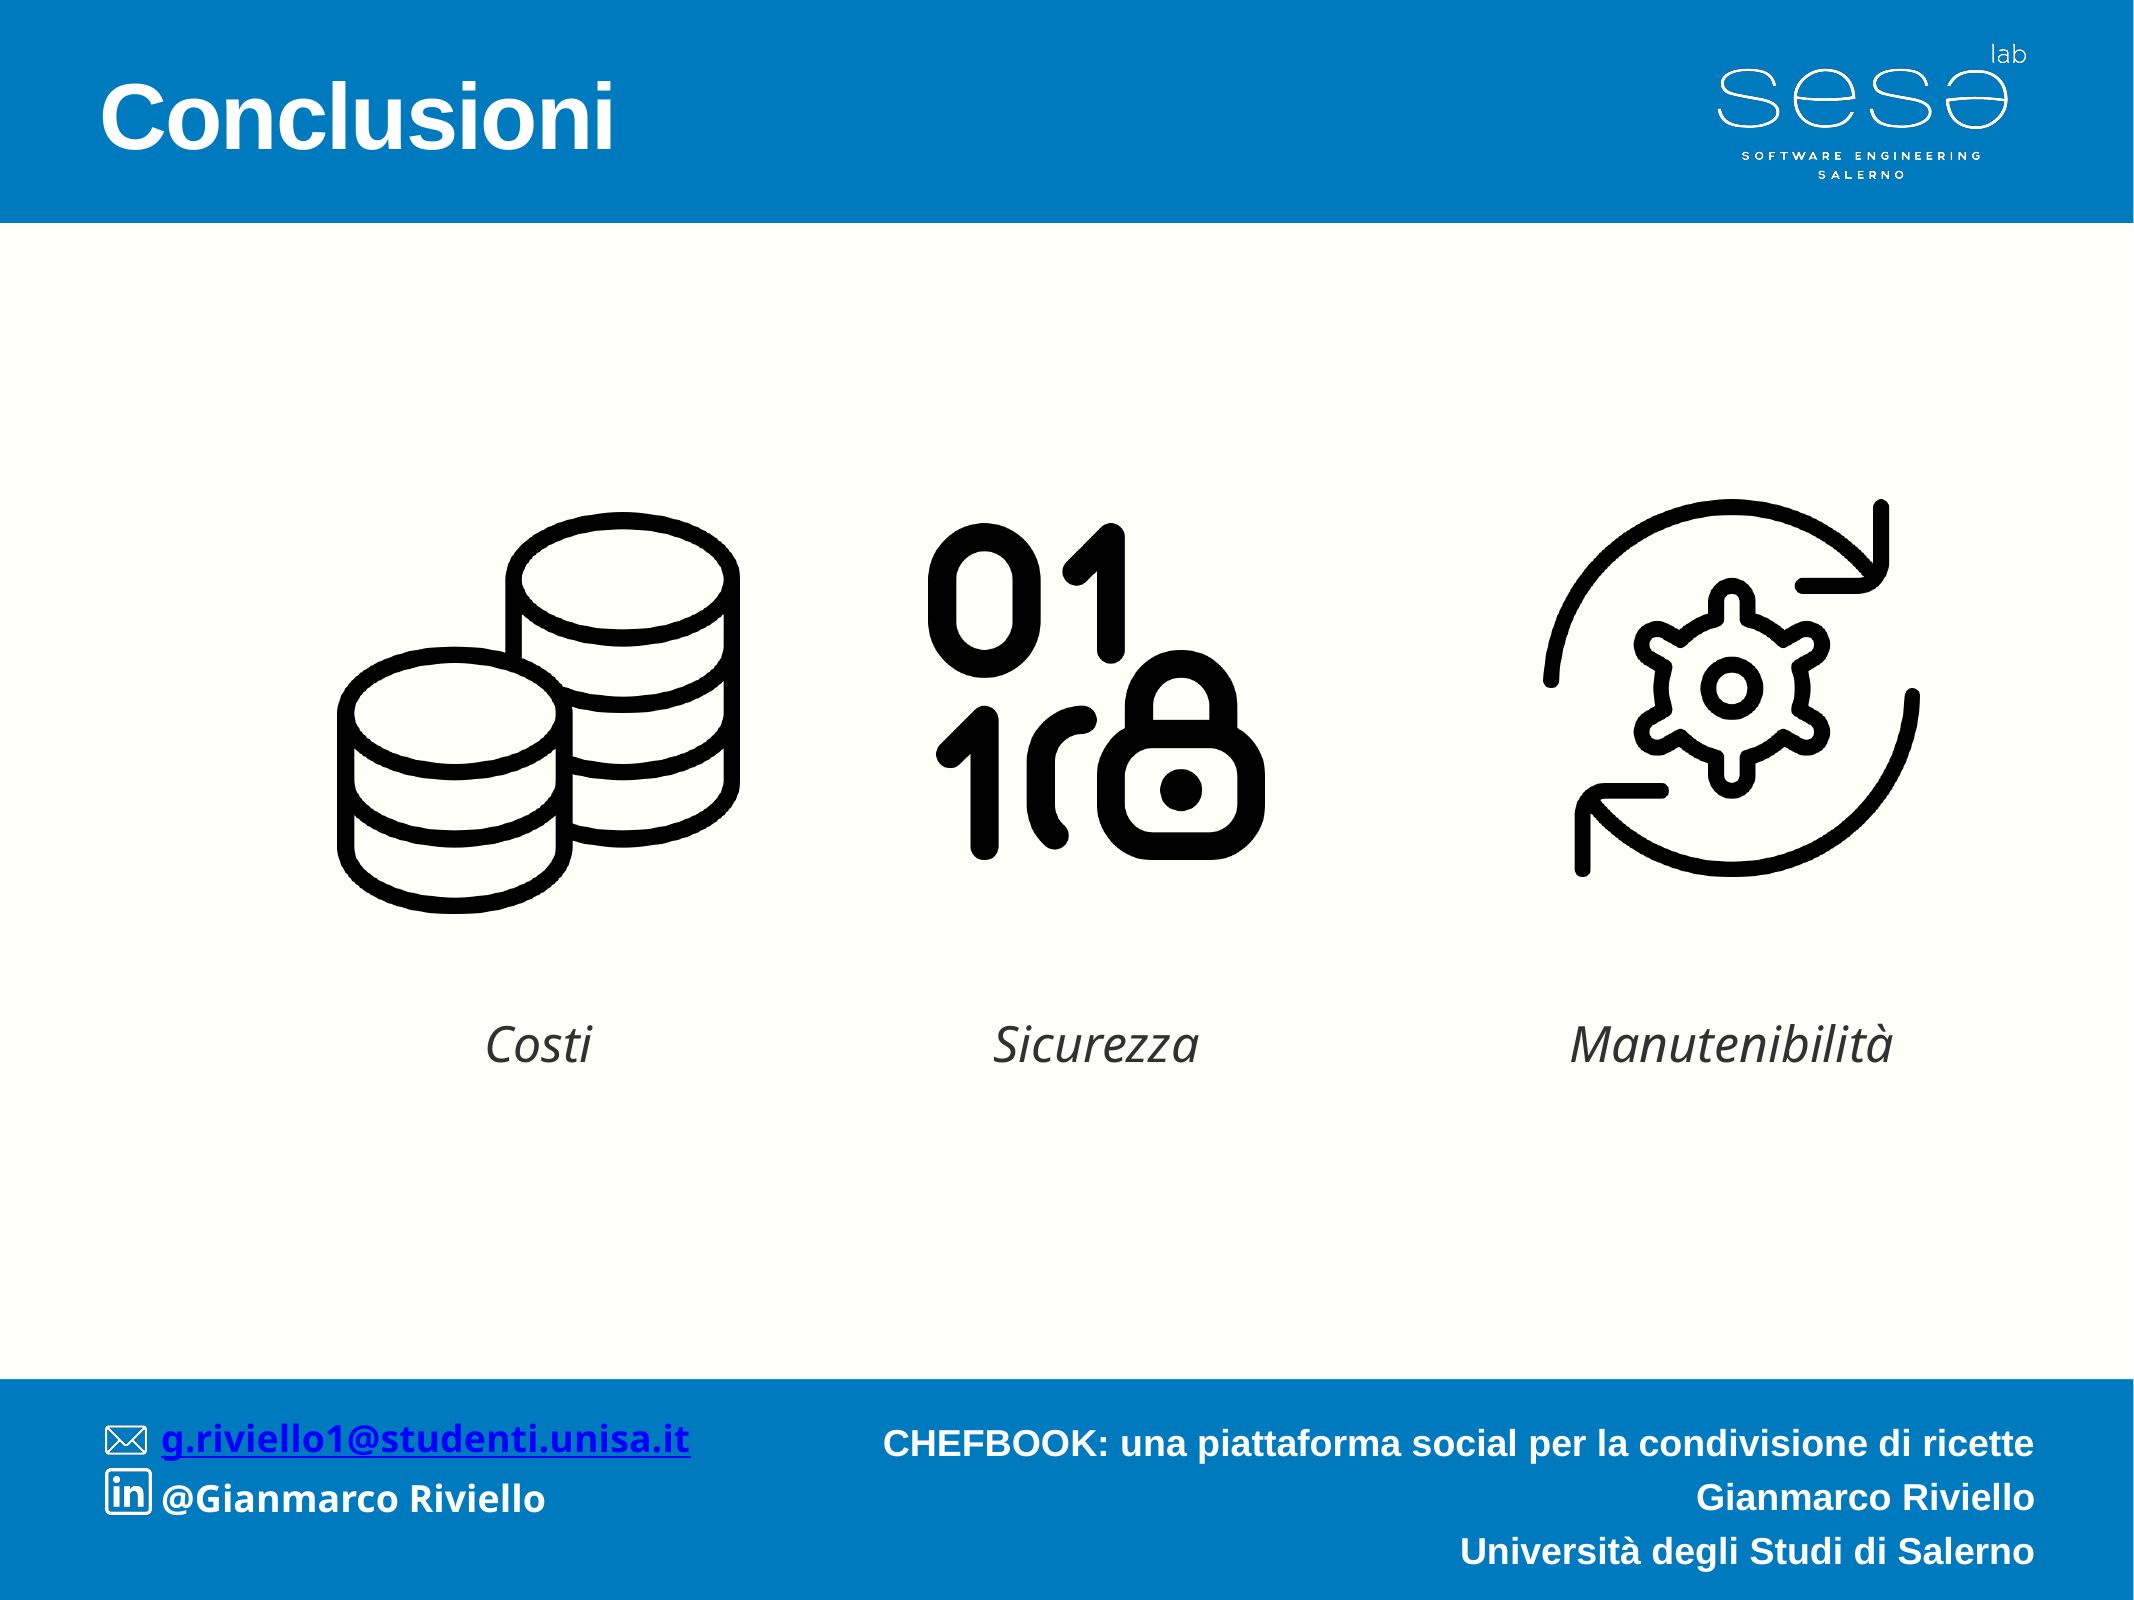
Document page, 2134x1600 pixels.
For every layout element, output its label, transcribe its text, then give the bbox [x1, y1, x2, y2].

text_box Costi [181, 991, 739, 1081]
text_box Conclusioni [91, 69, 1681, 177]
picture [1681, 24, 2045, 200]
text_box CHEFBOOK: una piattaforma social per la condivisione di ricette Gianmarco Riviello Università degli Studi di Salerno [871, 1401, 2044, 1581]
text_box [0, 1379, 2134, 1600]
text_box Sicurezza [739, 991, 1374, 1081]
text_box Manutenibilità [1374, 991, 2089, 1081]
picture [104, 1468, 152, 1515]
picture [104, 1418, 148, 1462]
text_box [0, 0, 2134, 223]
picture [928, 523, 1265, 860]
text_box g.riviello1@studenti.unisa.it @Gianmarco Riviello [152, 1396, 699, 1529]
picture [337, 512, 740, 915]
picture [1542, 499, 1921, 877]
